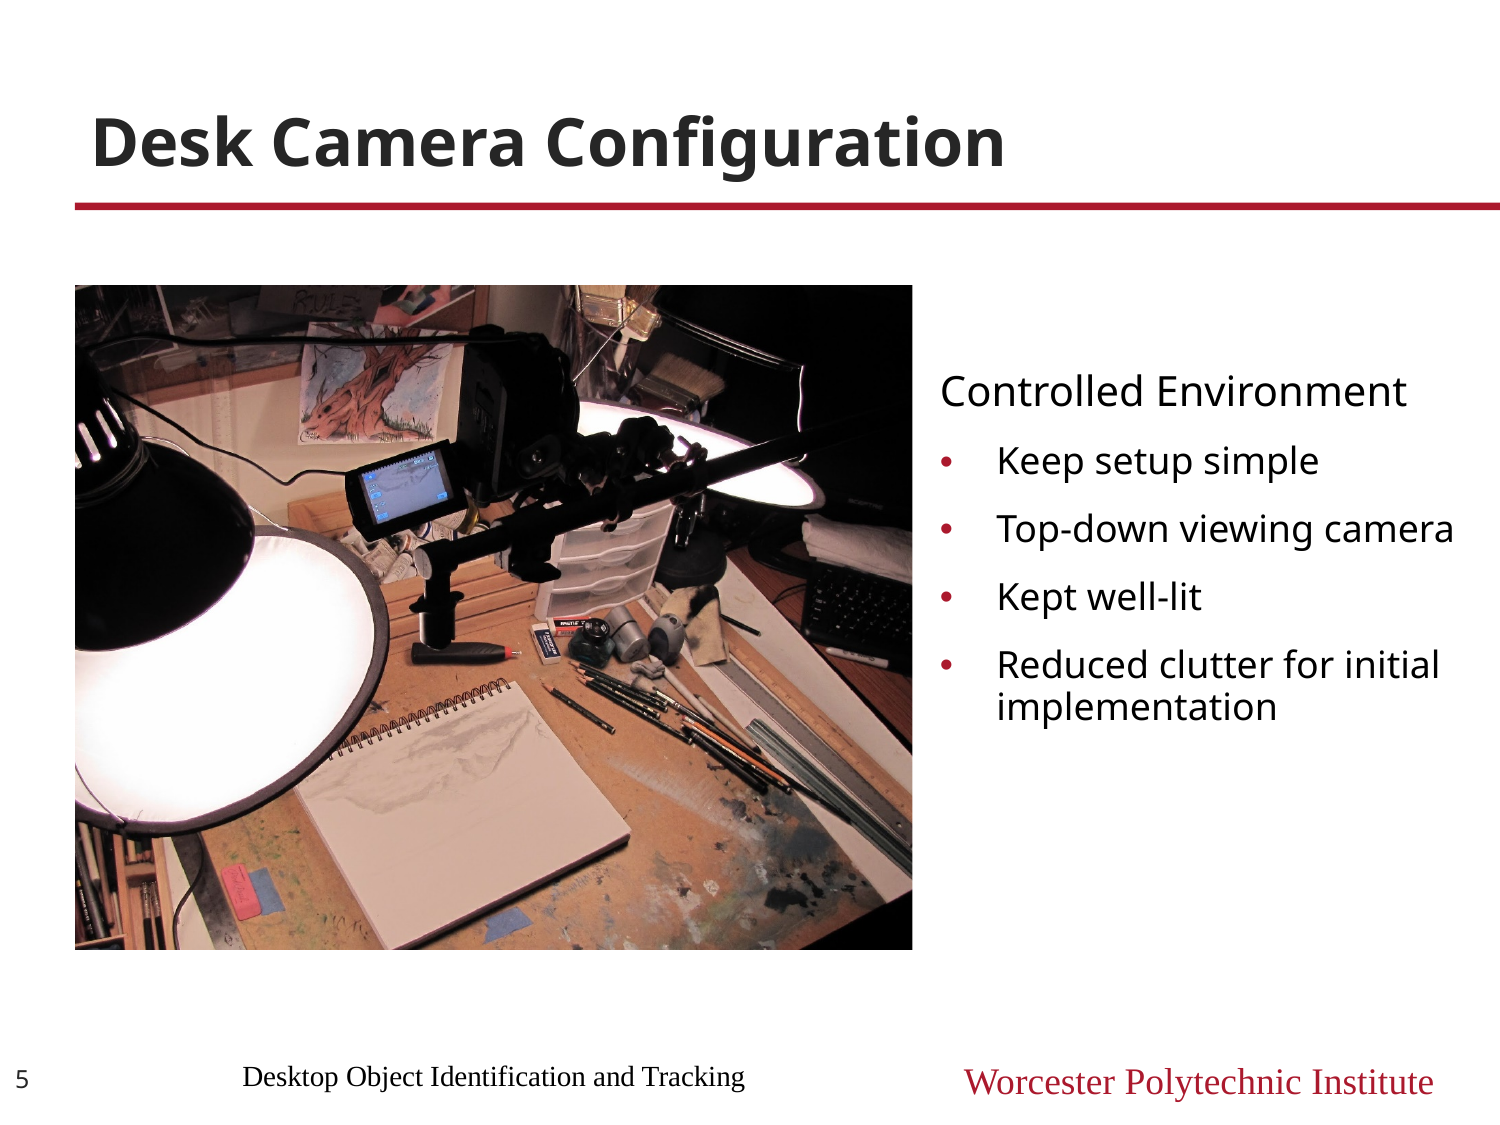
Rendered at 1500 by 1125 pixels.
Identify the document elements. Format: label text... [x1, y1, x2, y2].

list Controlled Environment Keep setup simple Top-down viewing camera Kept well-lit Reduced clutter for initial implementation [924, 285, 1475, 950]
footer Desktop Object Identification and Tracking [75, 1050, 913, 1100]
slide_number 5 [0, 1047, 75, 1113]
title Desk Camera Configuration [75, 56, 1425, 188]
picture [74, 285, 914, 951]
